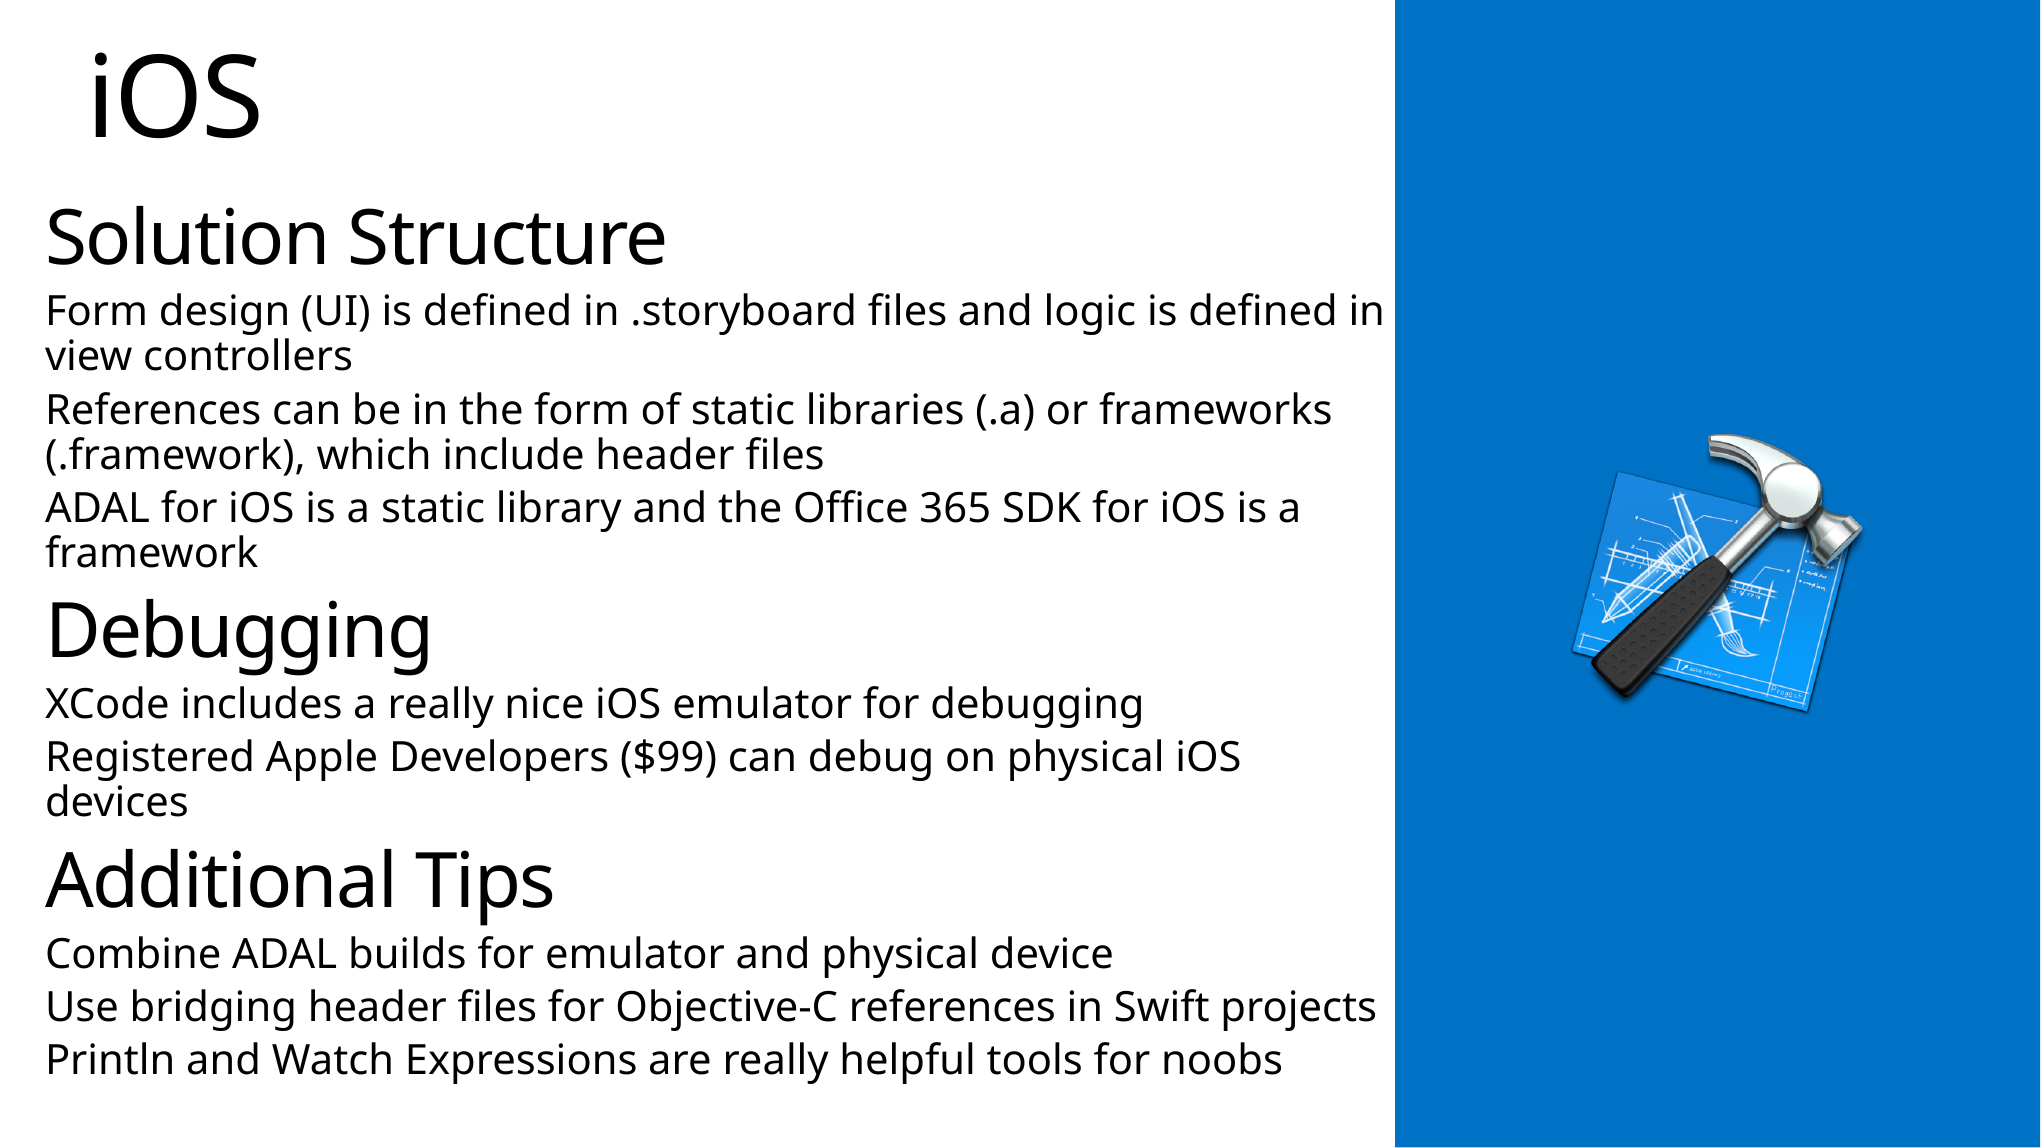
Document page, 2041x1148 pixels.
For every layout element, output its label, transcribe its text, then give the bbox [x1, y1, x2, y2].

picture [1567, 423, 1868, 724]
list Solution Structure Form design (UI) is defined in .storyboard files and logic is defined in view controllers References can be in the form of static libraries (.a) or frameworks (.framework), which include header files ADAL for iOS is a static library and the Office 365 SDK for iOS is a framework Debugging XCode includes a really nice iOS emulator for debugging Registered Apple Developers ($99) can debug on physical iOS devices Additional Tips Combine ADAL builds for emulator and physical device Use bridging header files for Objective-C references in Swift projects Println and Watch Expressions are really helpful tools for noobs [45, 198, 1394, 1123]
text_box [1394, 0, 2041, 1148]
title iOS [86, 38, 1394, 164]
